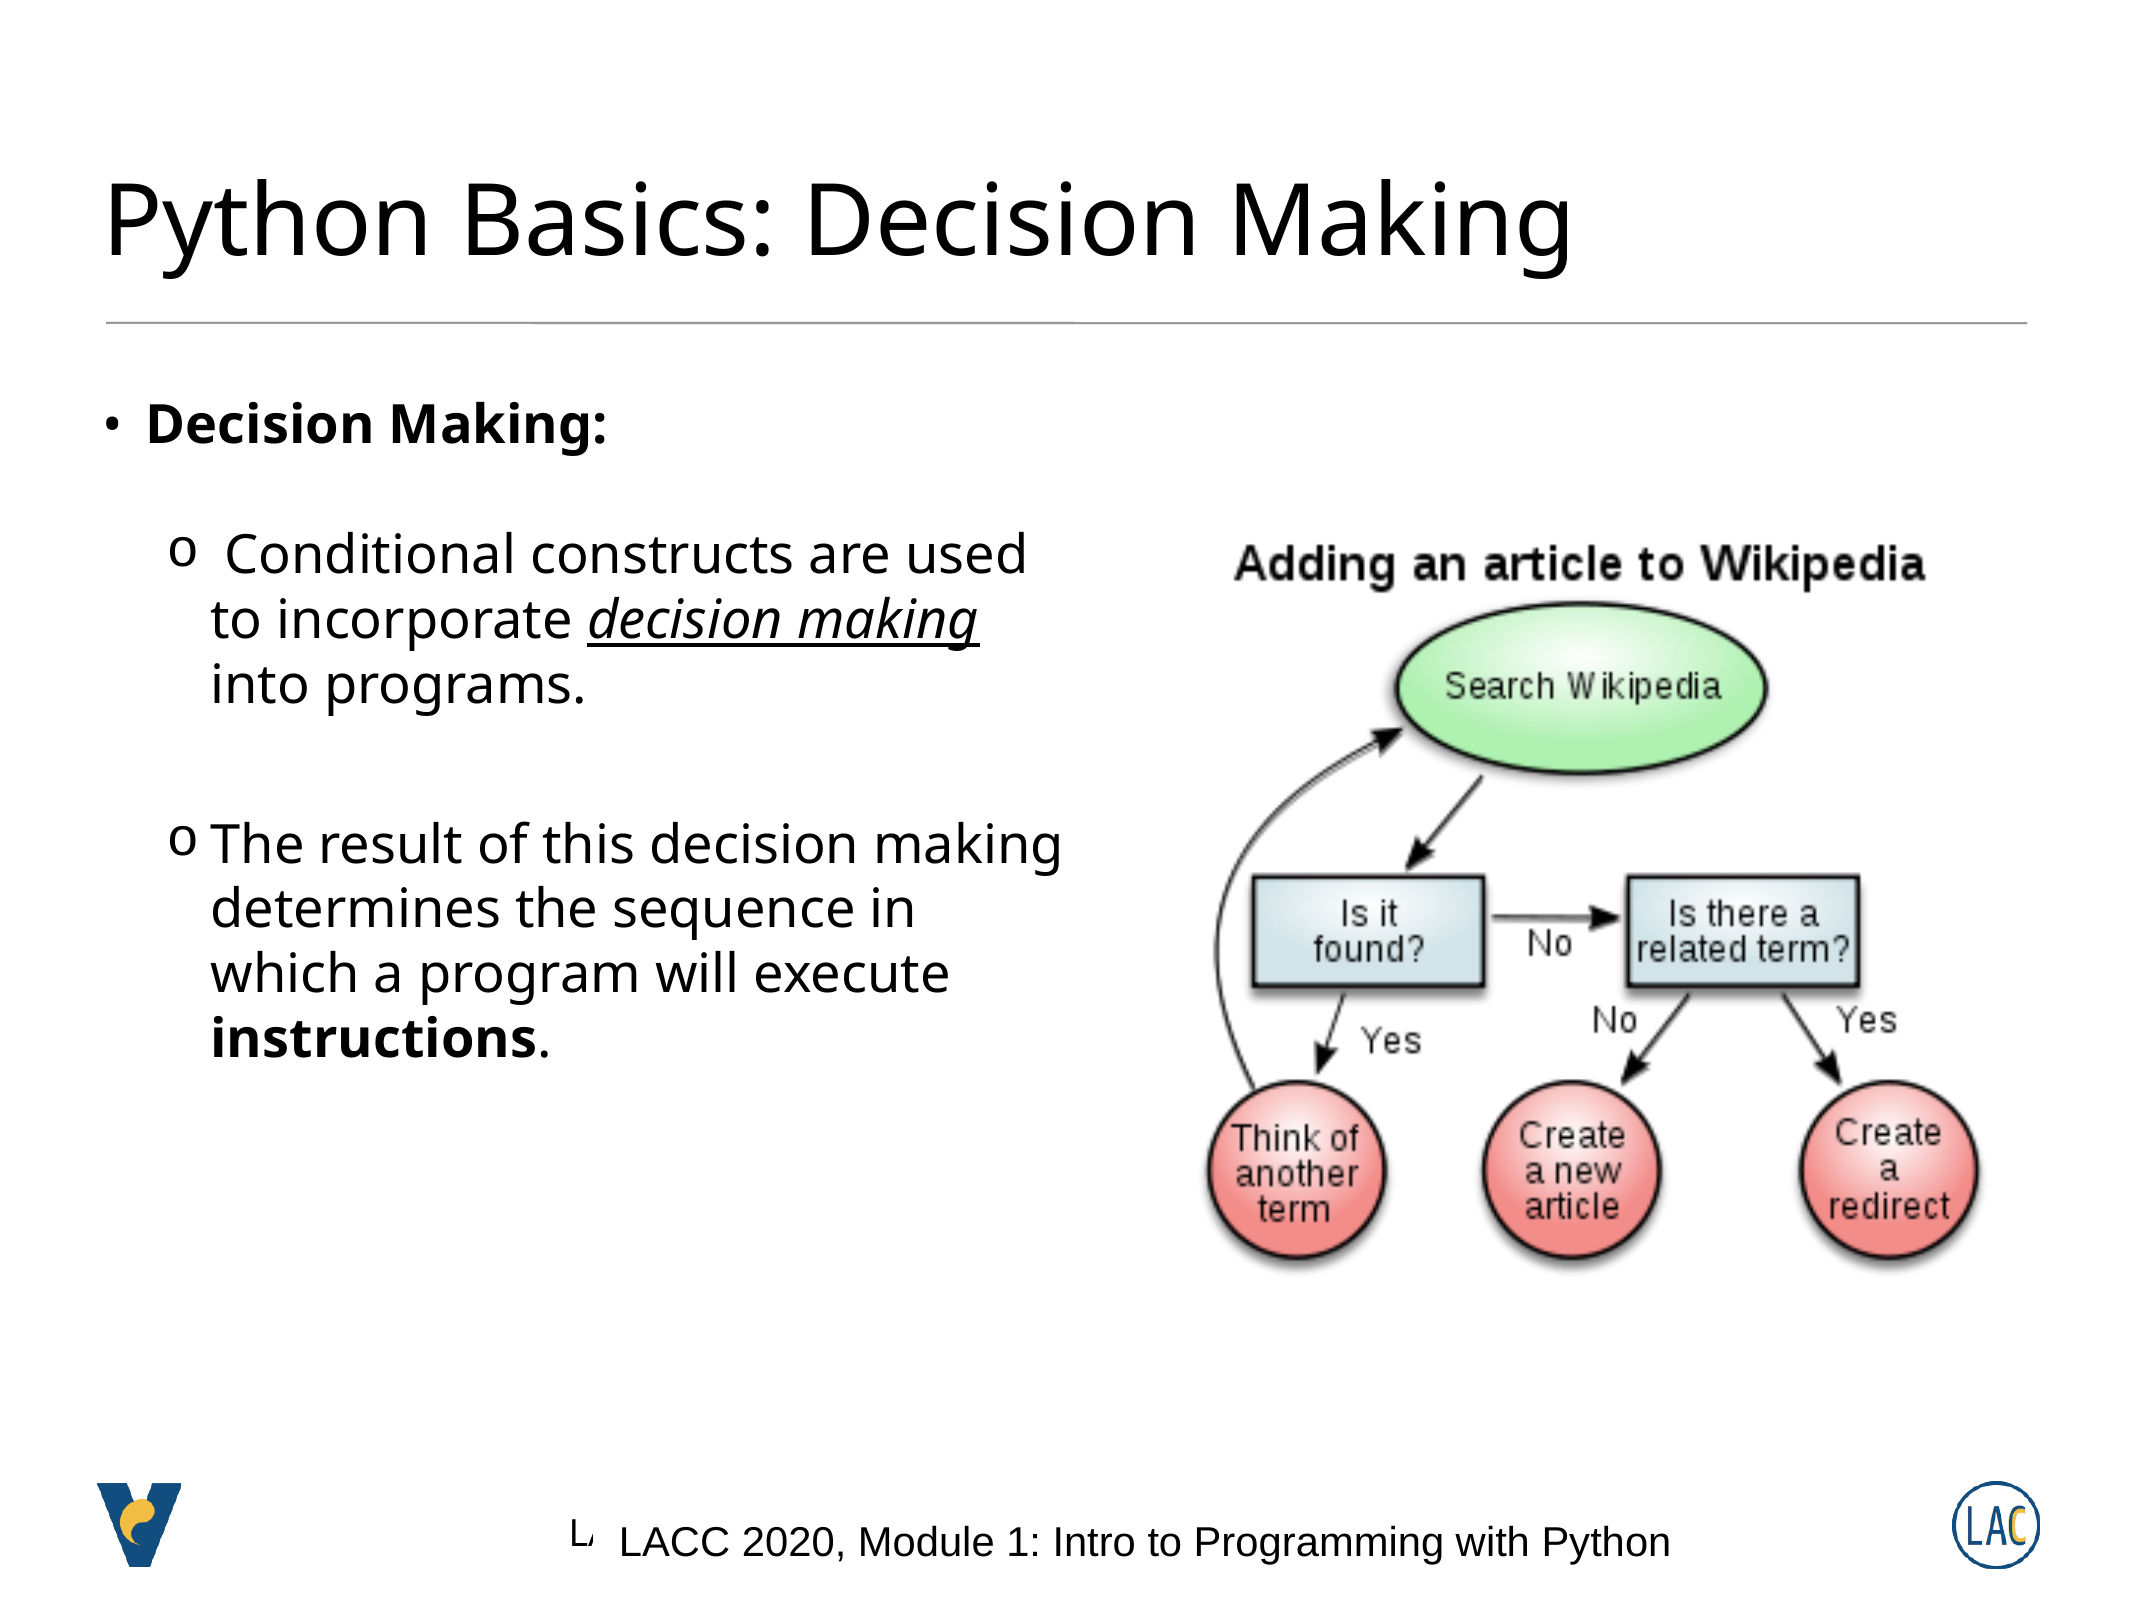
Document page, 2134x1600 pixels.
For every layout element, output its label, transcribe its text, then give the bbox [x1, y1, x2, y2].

picture [97, 1483, 181, 1567]
title Python Basics: Decision Making [93, 0, 2041, 284]
list Decision Making: Conditional constructs are used to incorporate decision making into programs. The result of this decision making determines the sequence in which a program will execute instructions. [93, 380, 1080, 1600]
text_box LACC 2020, Module 1: Intro to Programming with Python [593, 1506, 1698, 1574]
picture [1951, 1480, 2040, 1569]
picture [1178, 537, 2006, 1338]
